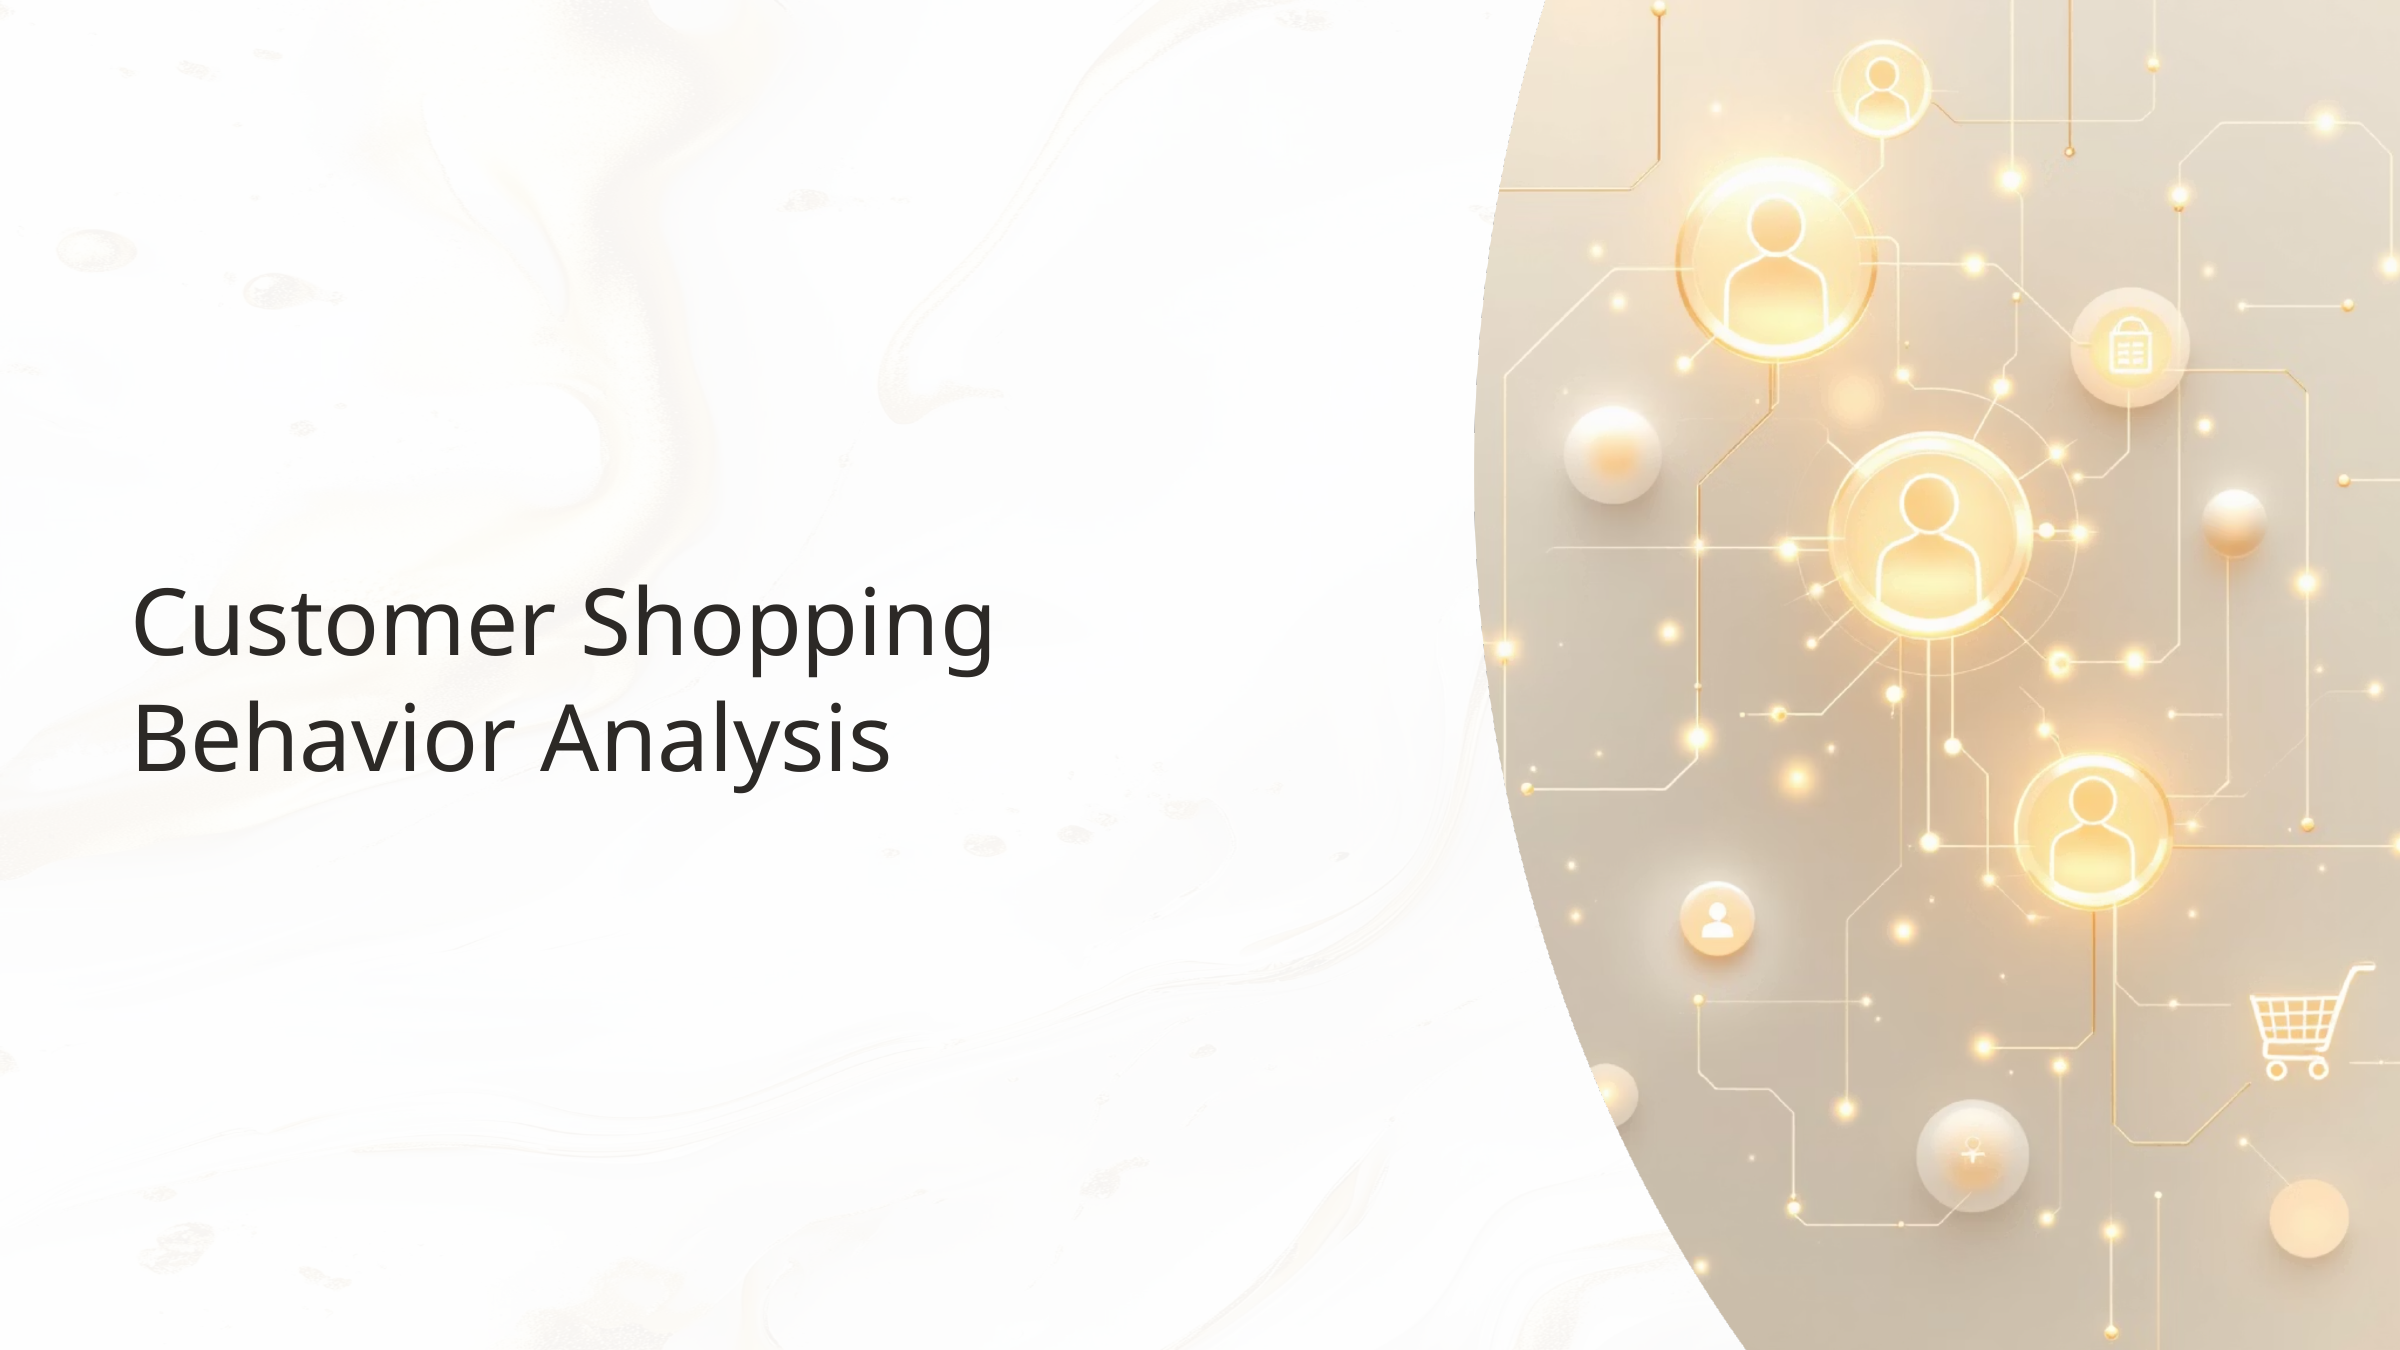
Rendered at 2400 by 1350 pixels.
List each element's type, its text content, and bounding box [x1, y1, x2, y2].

picture [1454, 0, 2400, 1350]
text_box Customer Shopping Behavior Analysis [130, 558, 1370, 792]
